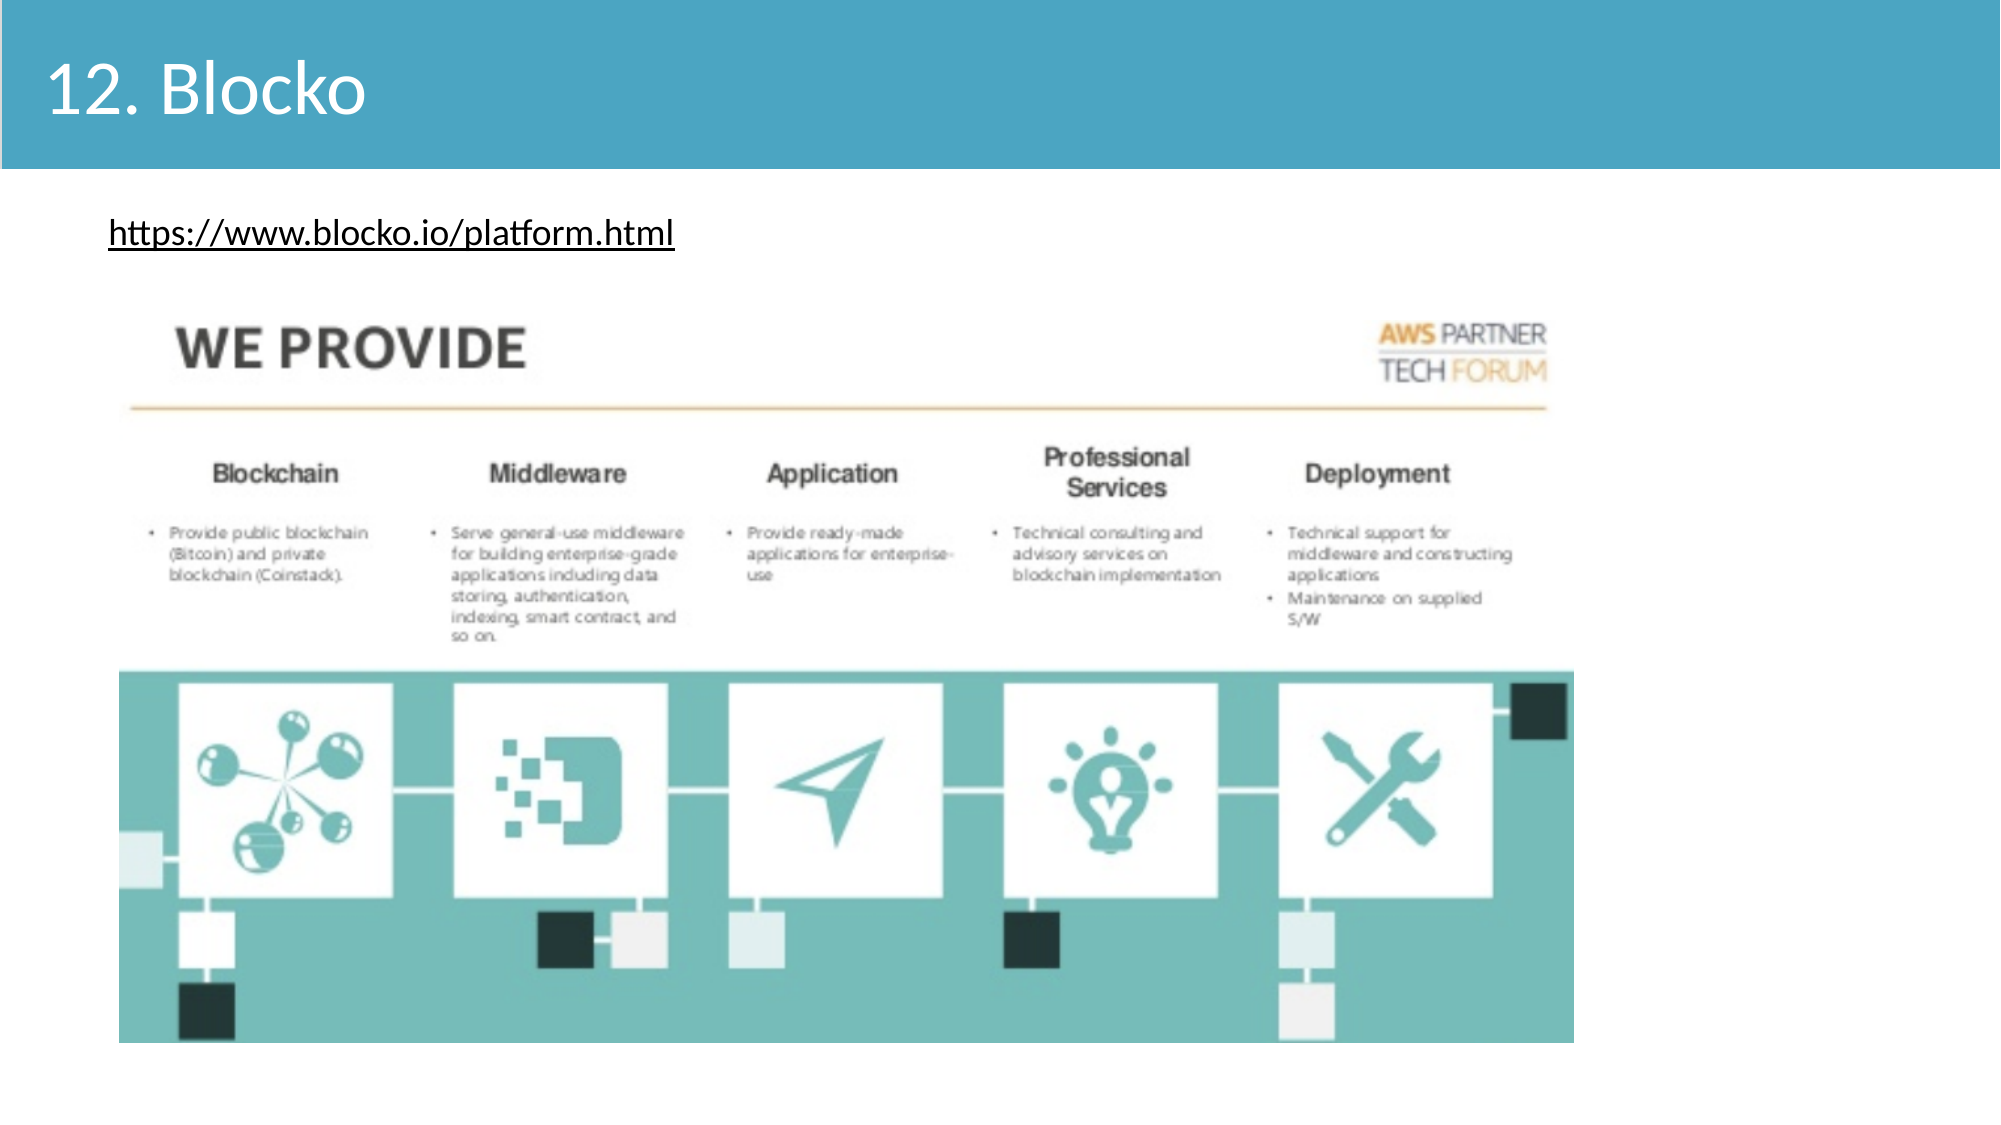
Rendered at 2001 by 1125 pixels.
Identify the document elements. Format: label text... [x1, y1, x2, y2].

picture [119, 320, 1574, 1043]
text_box https://www.blocko.io/platform.html [93, 200, 699, 261]
picture [0, 0, 2000, 169]
text_box 12. Blocko [23, 26, 1583, 142]
